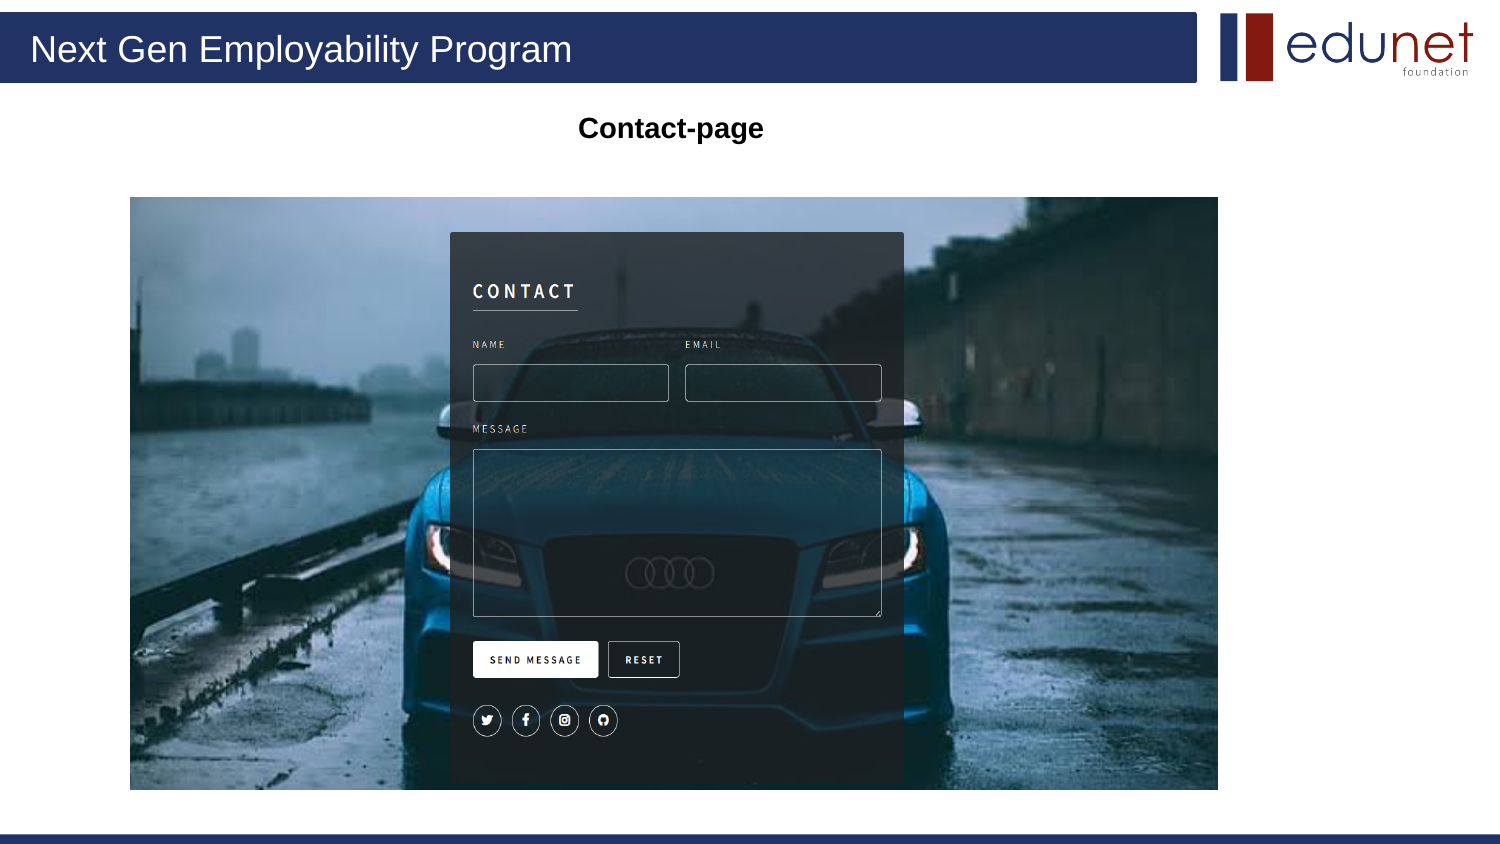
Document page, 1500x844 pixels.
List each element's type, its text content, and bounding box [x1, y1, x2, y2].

picture [1279, 14, 1482, 83]
title Contact-page [578, 44, 809, 195]
picture [130, 197, 1218, 790]
